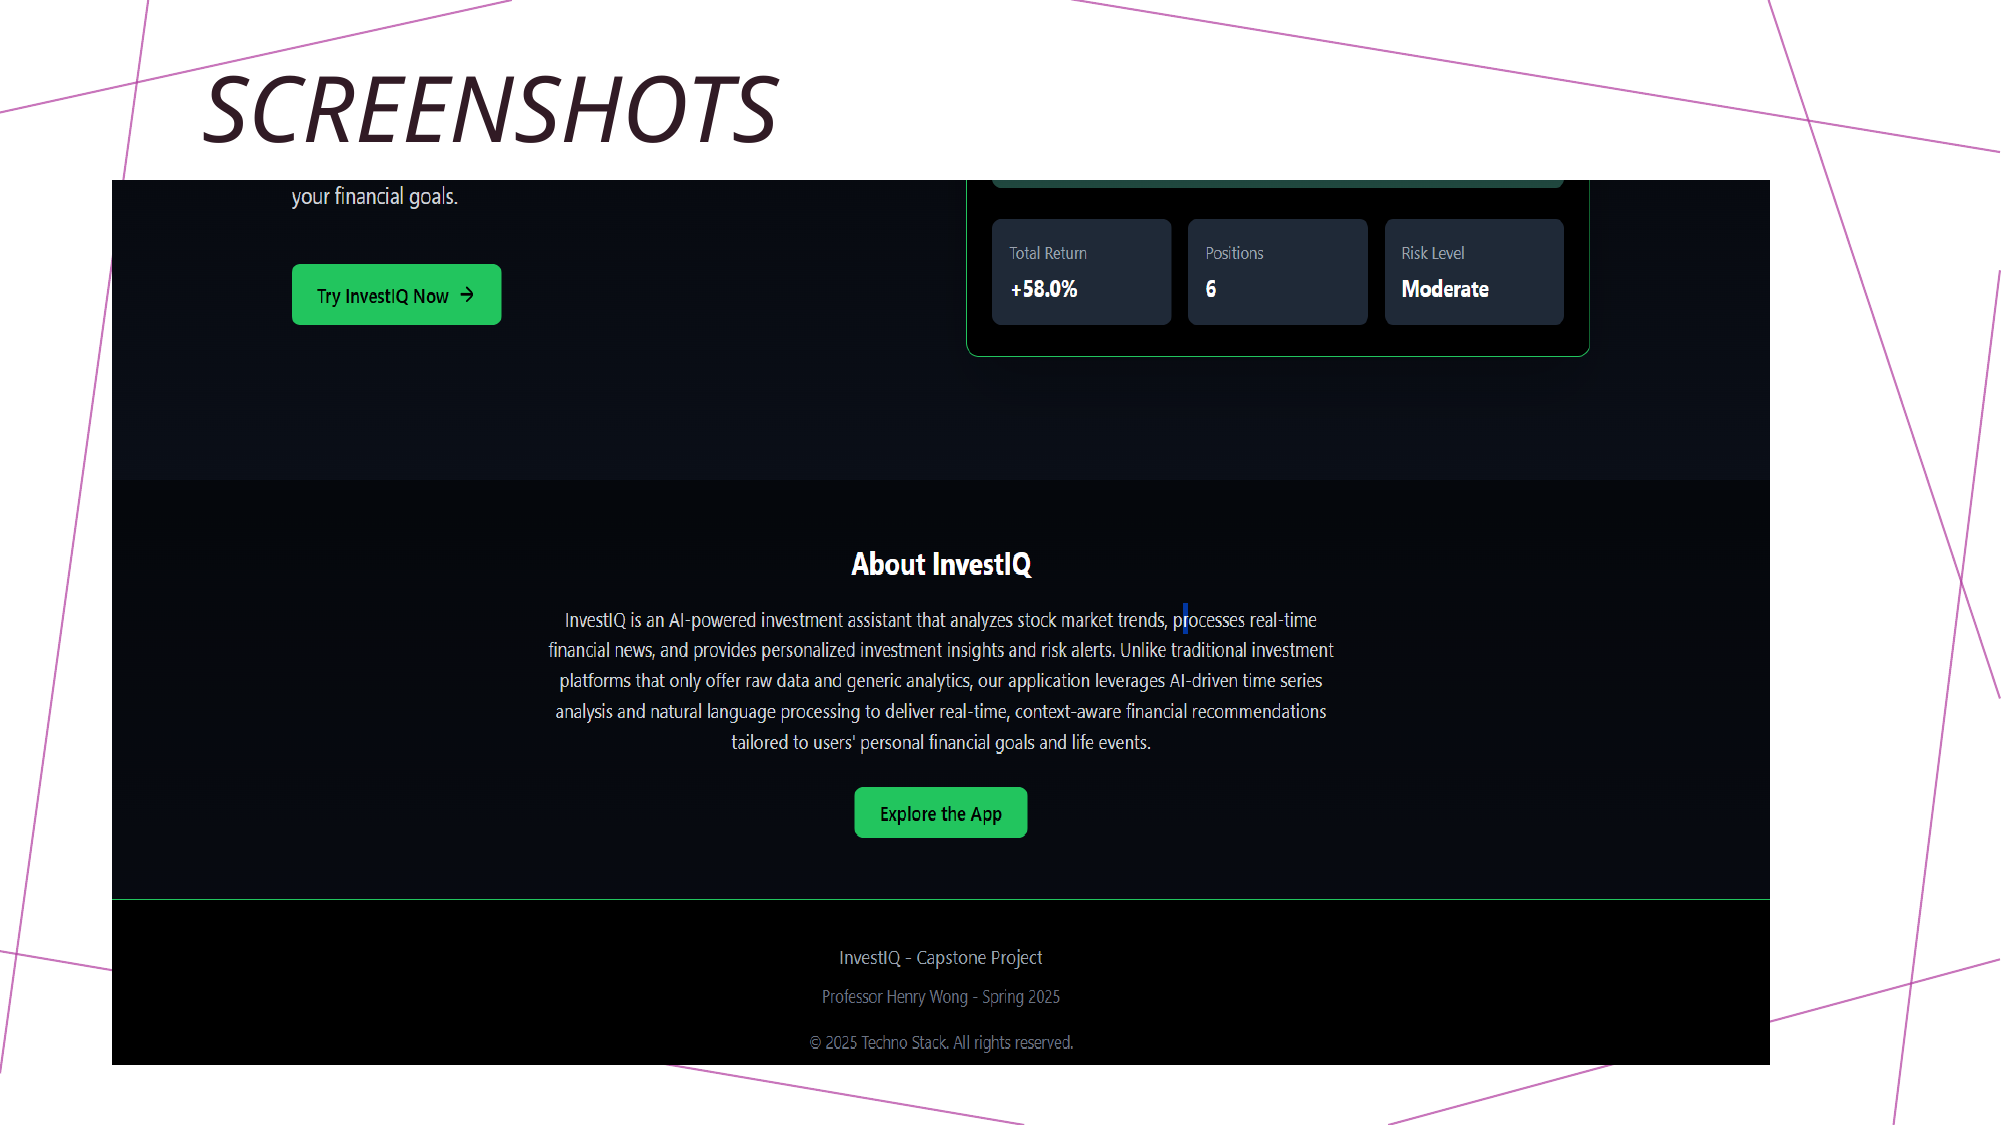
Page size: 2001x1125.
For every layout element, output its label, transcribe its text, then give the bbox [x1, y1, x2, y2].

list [111, 180, 1770, 1065]
title Screenshots [187, 45, 1813, 181]
